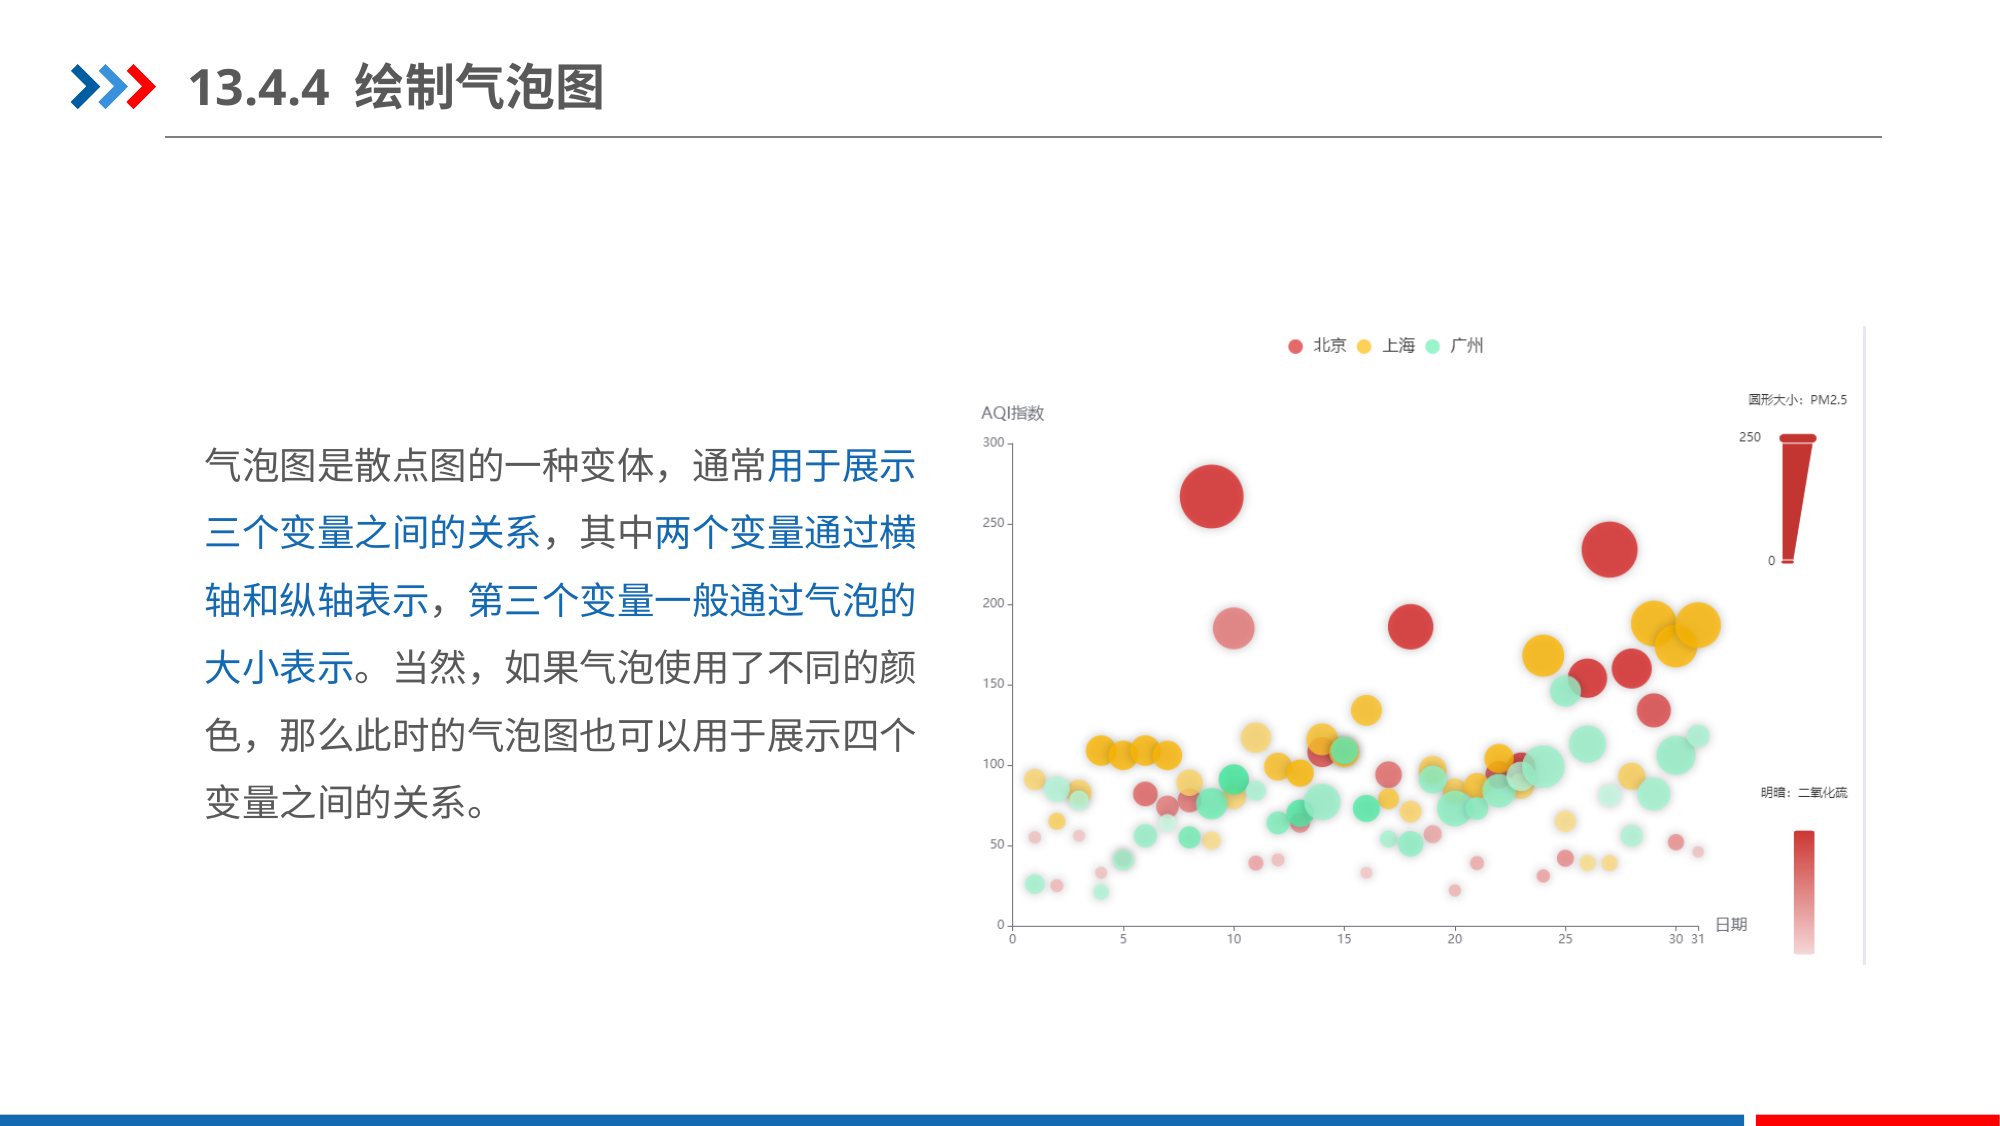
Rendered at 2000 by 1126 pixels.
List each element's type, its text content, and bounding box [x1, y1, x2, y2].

text_box 13.4.4 绘制气泡图 [187, 43, 870, 127]
picture [940, 326, 1866, 965]
text_box 气泡图是散点图的一种变体，通常用于展示三个变量之间的关系，其中两个变量通过横轴和纵轴表示，第三个变量一般通过气泡的大小表示。当然，如果气泡使用了不同的颜色，那么此时的气泡图也可以用于展示四个变量之间的关系。 [190, 412, 935, 832]
